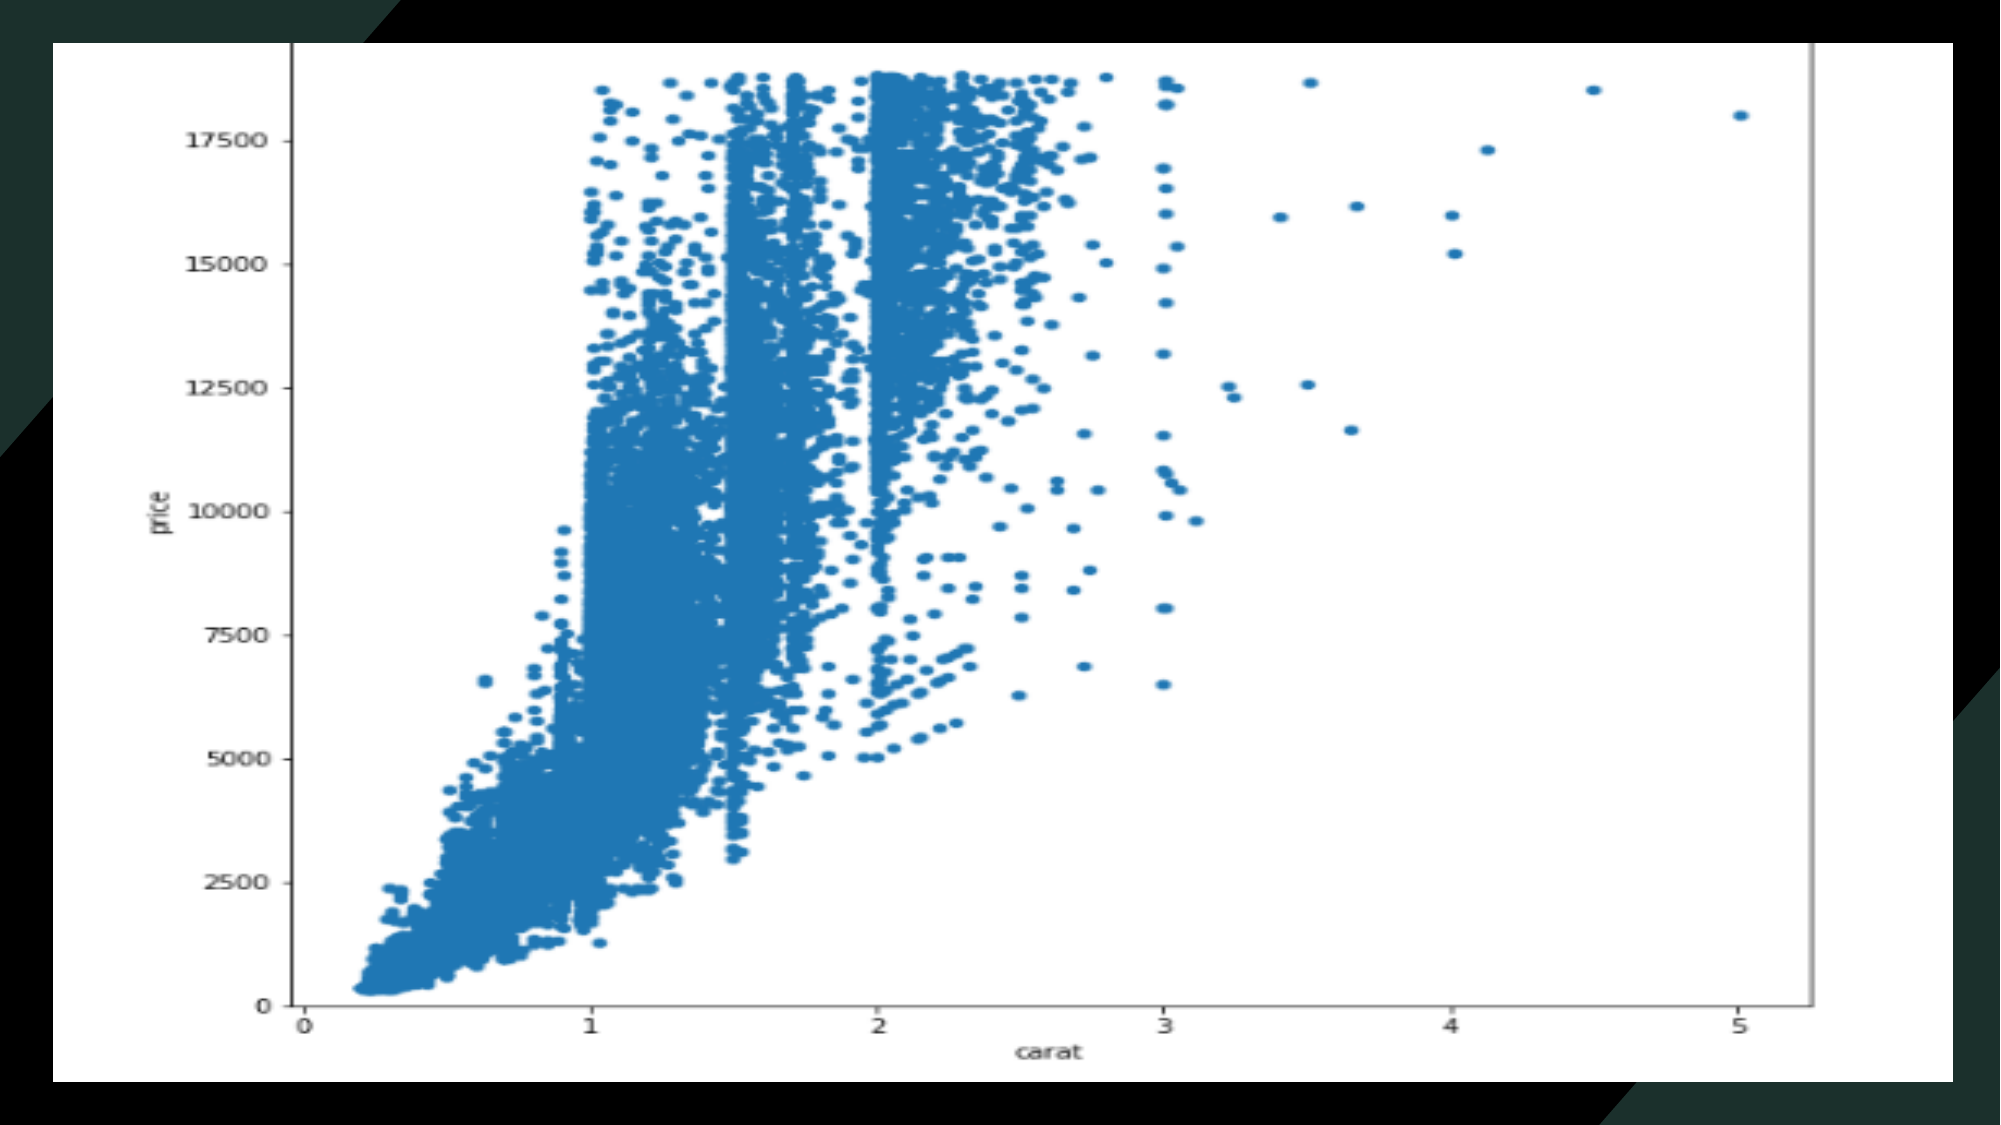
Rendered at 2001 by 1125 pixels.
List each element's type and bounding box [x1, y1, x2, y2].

list [53, 43, 1953, 1082]
